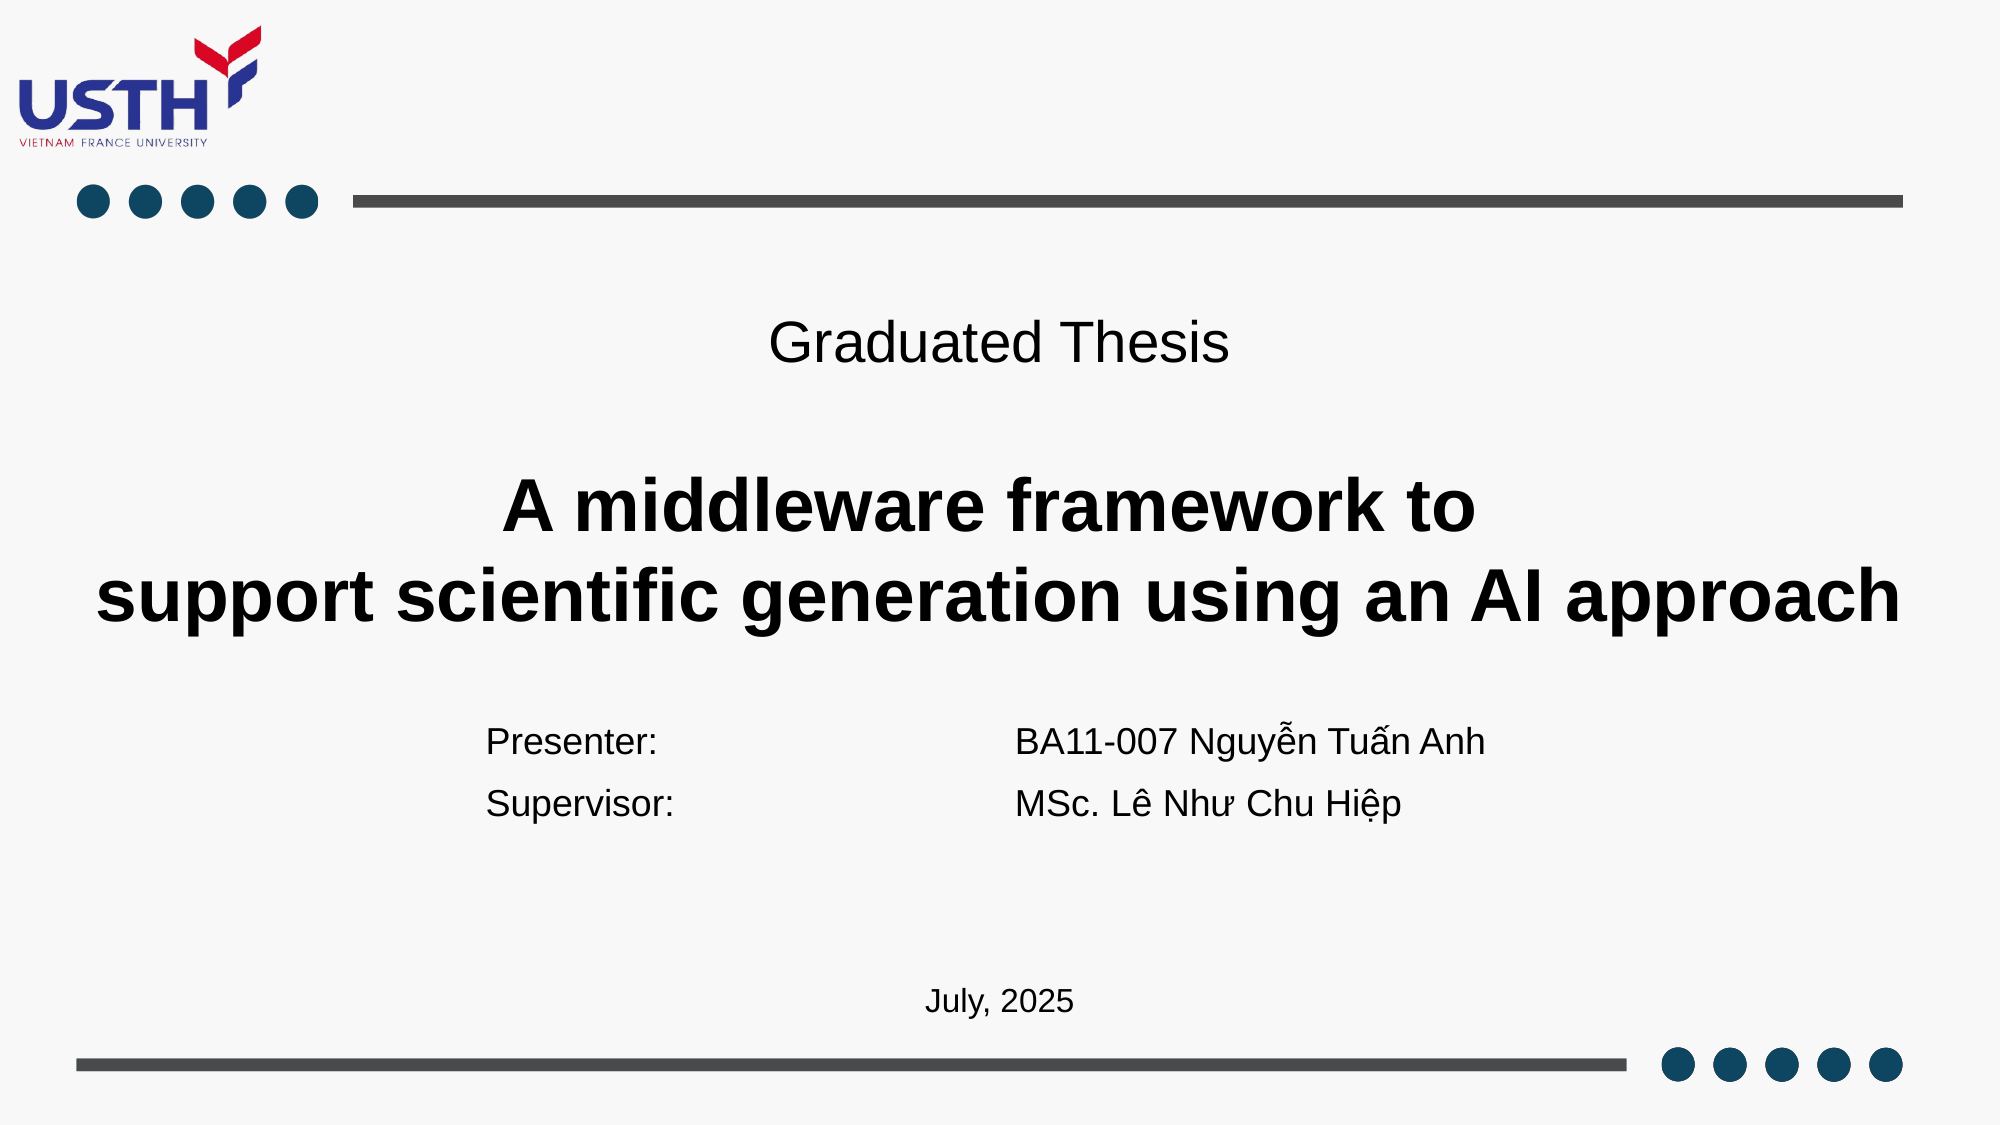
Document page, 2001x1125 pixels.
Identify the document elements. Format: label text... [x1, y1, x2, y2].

table_cell Supervisor: [471, 775, 1000, 838]
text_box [76, 183, 1903, 220]
picture [0, 22, 266, 154]
text_box Graduated Thesis [753, 296, 1247, 382]
text_box July, 2025 [426, 927, 1574, 1020]
table_header Presenter: [471, 713, 1000, 775]
text_box A middleware framework to support scientific generation using an AI approach [80, 449, 1920, 644]
table_cell MSc. Lê Như Chu Hiệp [1000, 775, 1529, 838]
table_header BA11-007 Nguyễn Tuấn Anh [1000, 713, 1529, 775]
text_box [76, 1046, 1903, 1083]
